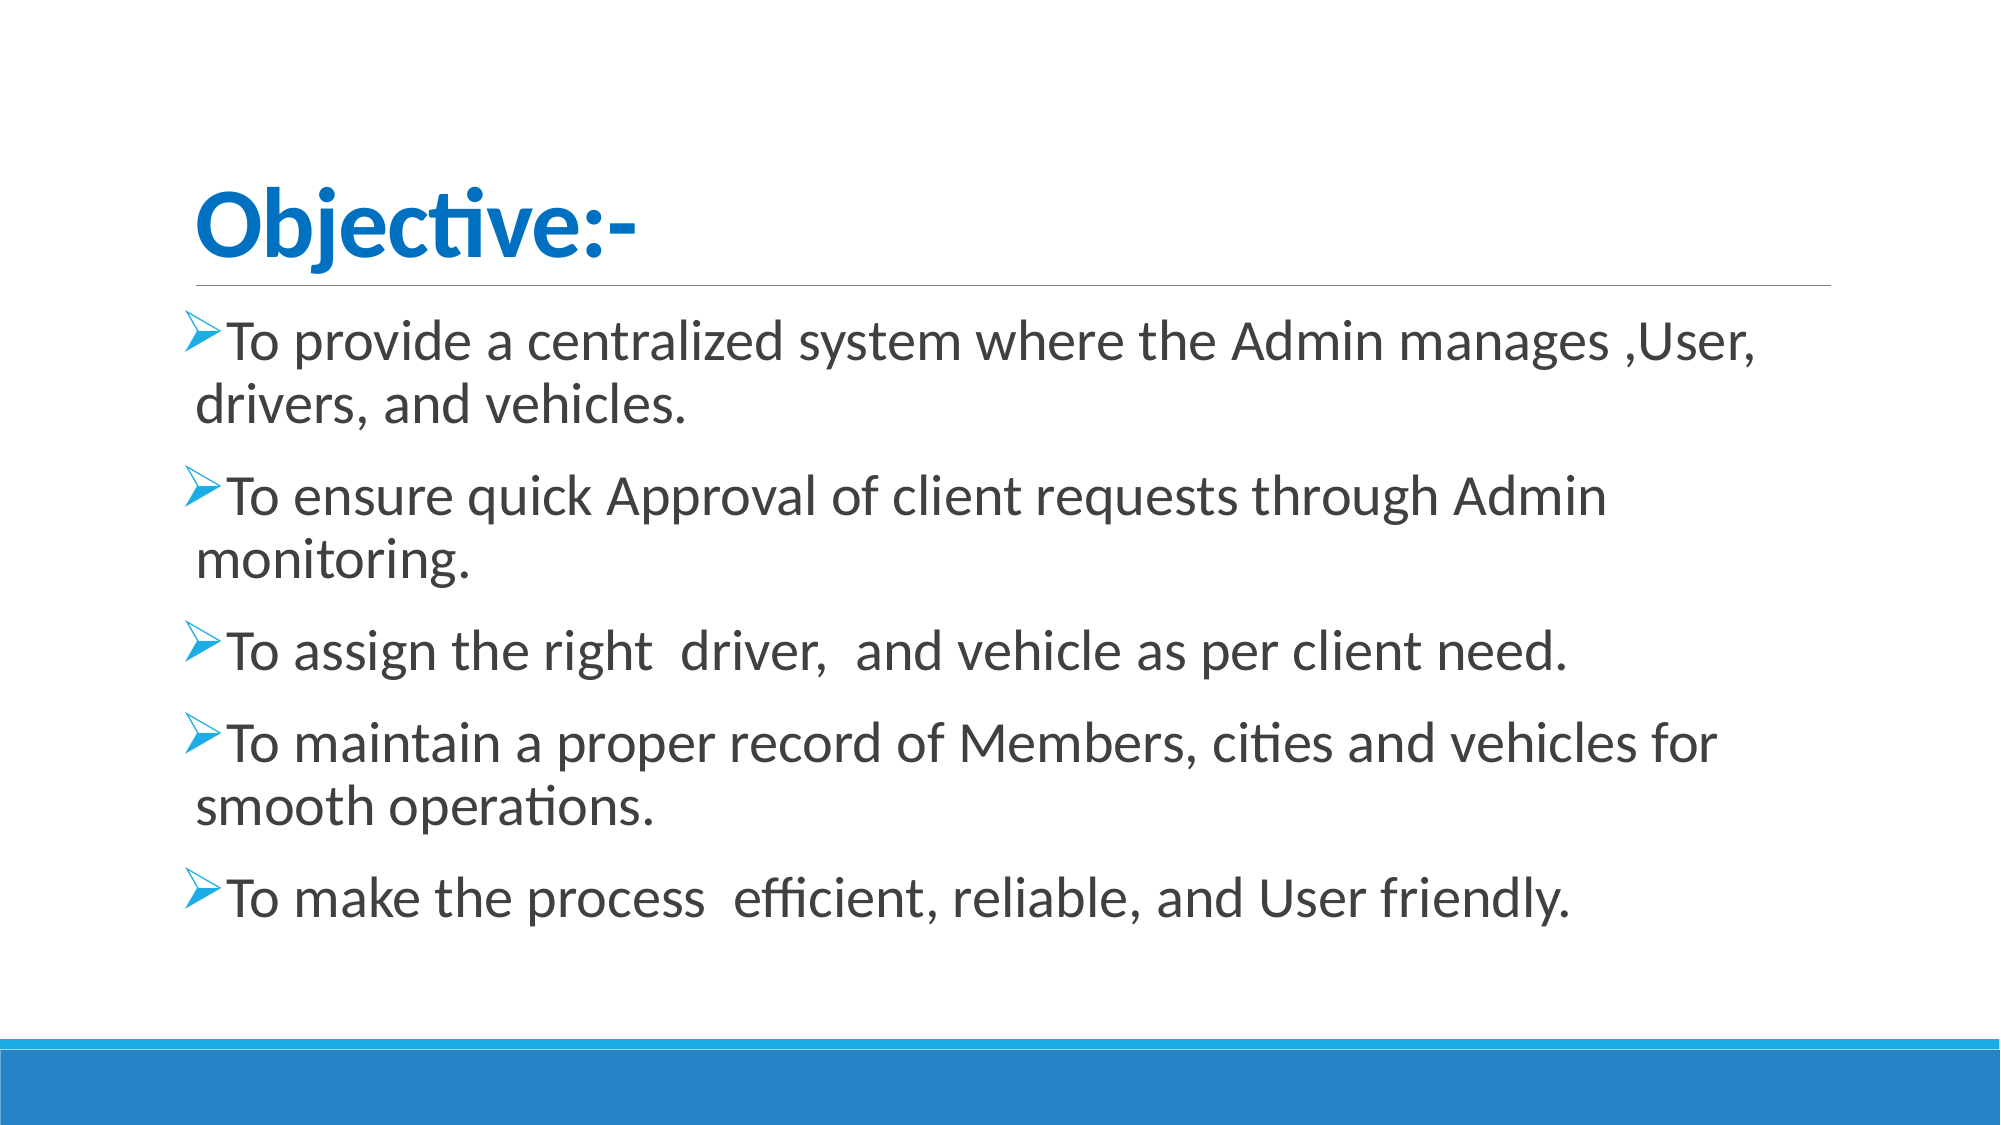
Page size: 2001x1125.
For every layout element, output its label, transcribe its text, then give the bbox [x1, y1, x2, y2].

list To provide a centralized system where the Admin manages ,User, drivers, and vehicles. To ensure quick Approval of client requests through Admin monitoring. To assign the right driver, and vehicle as per client need. To maintain a proper record of Members, cities and vehicles for smooth operations. To make the process efficient, reliable, and User friendly. [180, 302, 1830, 963]
title Objective:- [180, 47, 1830, 285]
